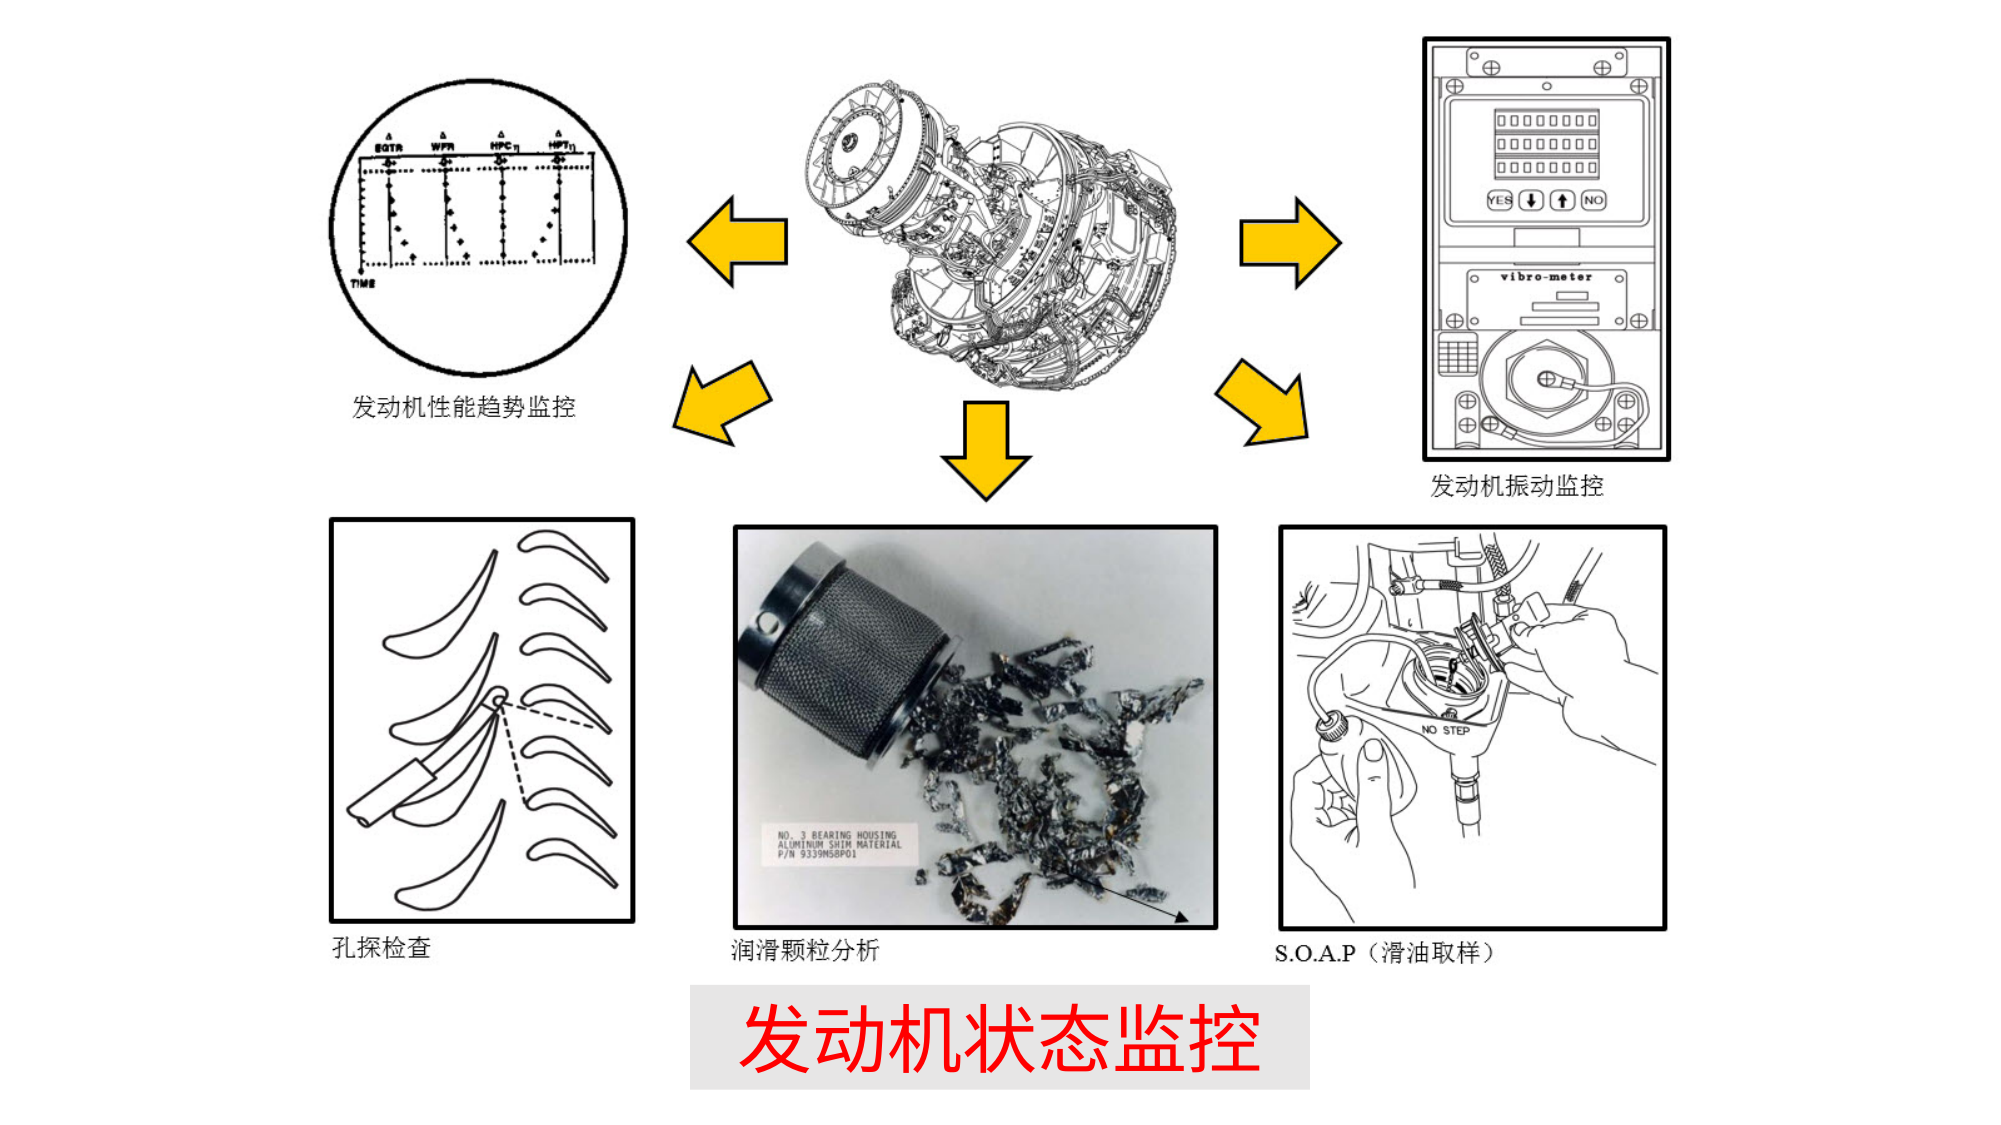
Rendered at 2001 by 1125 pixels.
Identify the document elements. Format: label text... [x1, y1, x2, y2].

text_box 发动机状态监控 [690, 984, 1310, 1090]
picture [309, 24, 1690, 974]
